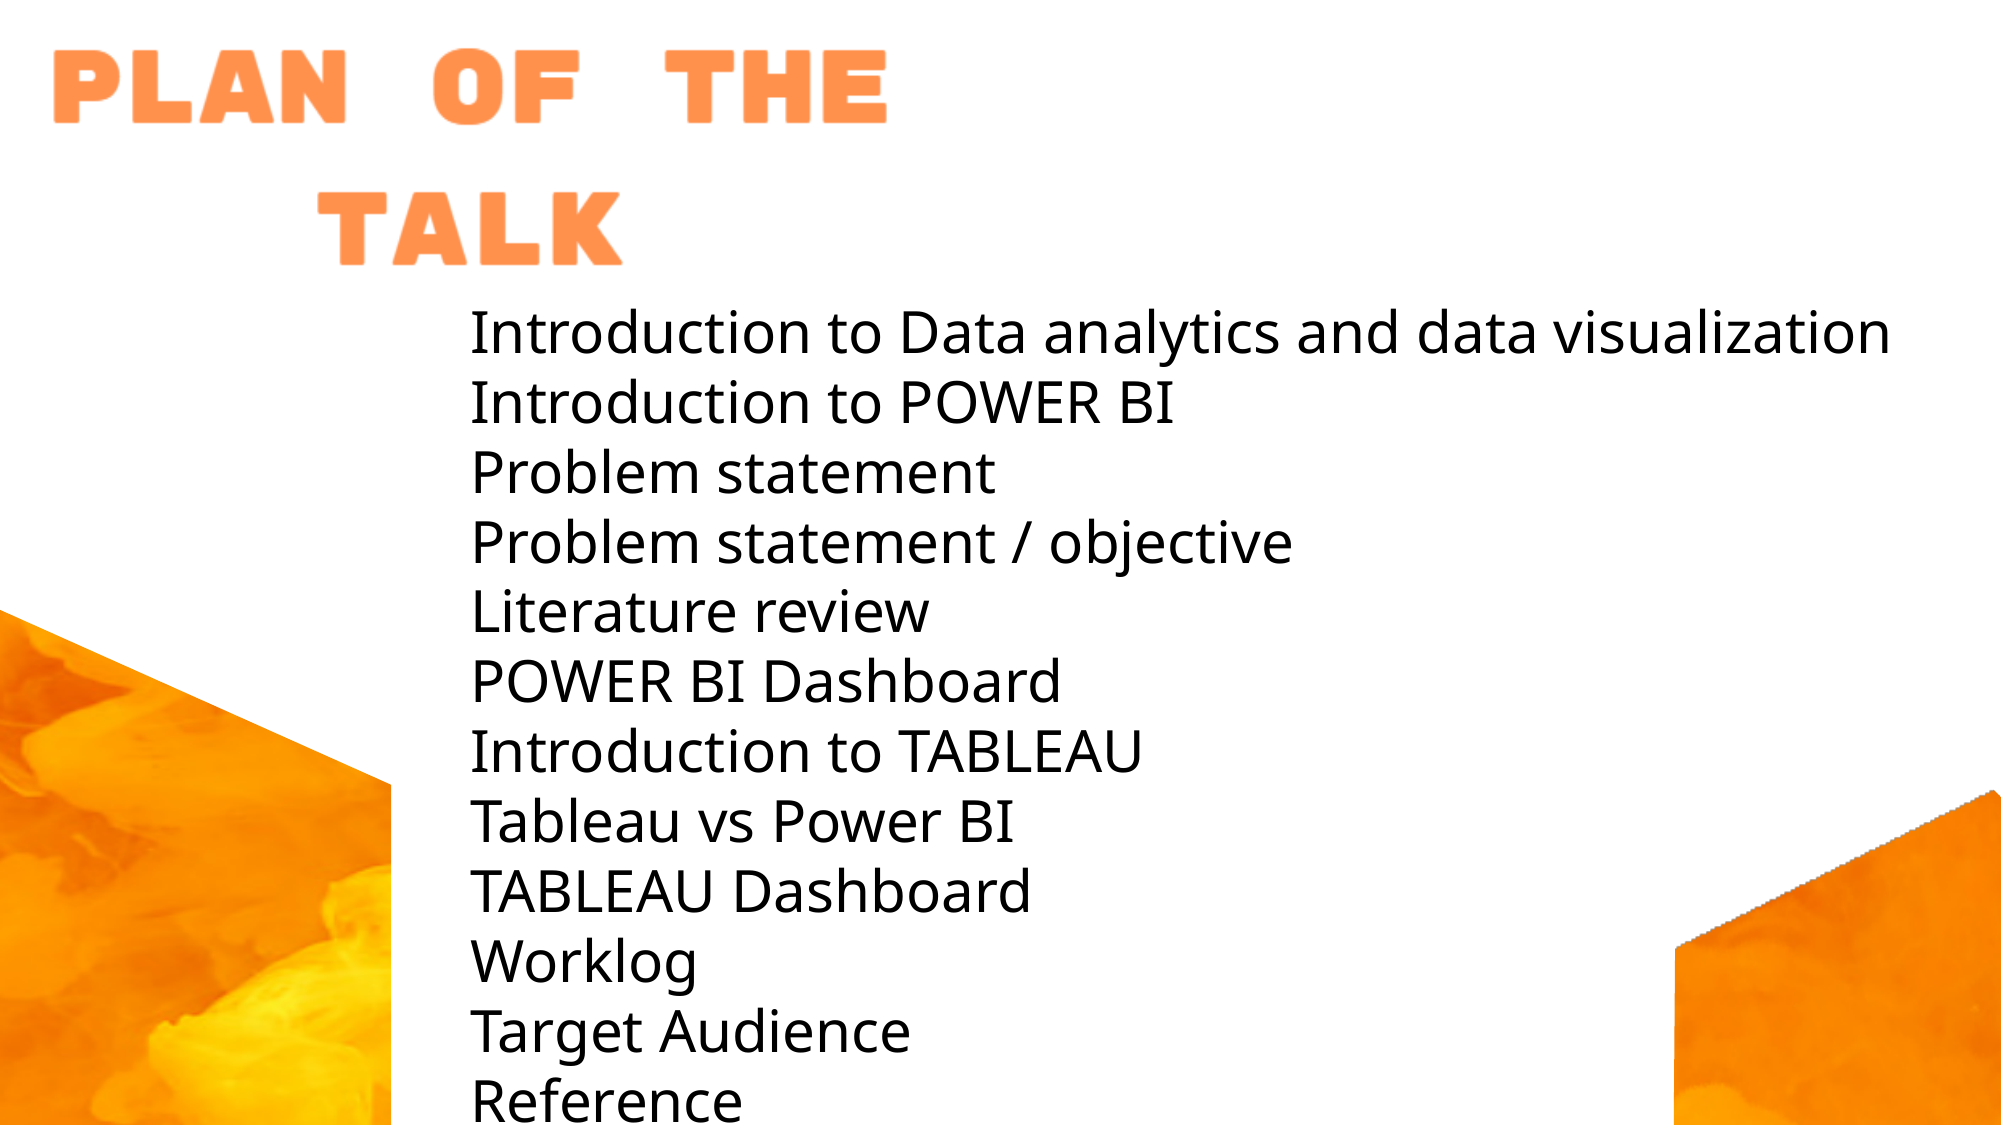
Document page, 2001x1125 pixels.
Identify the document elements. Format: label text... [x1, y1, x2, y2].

text_box Introduction to Data analytics and data visualization Introduction to POWER BI Problem statement Problem statement / objective Literature review POWER BI Dashboard Introduction to TABLEAU Tableau vs Power BI TABLEAU Dashboard Worklog Target Audience Reference [455, 287, 2000, 1125]
picture [41, 36, 903, 281]
picture [0, 609, 450, 1125]
picture [1652, 795, 2001, 1125]
